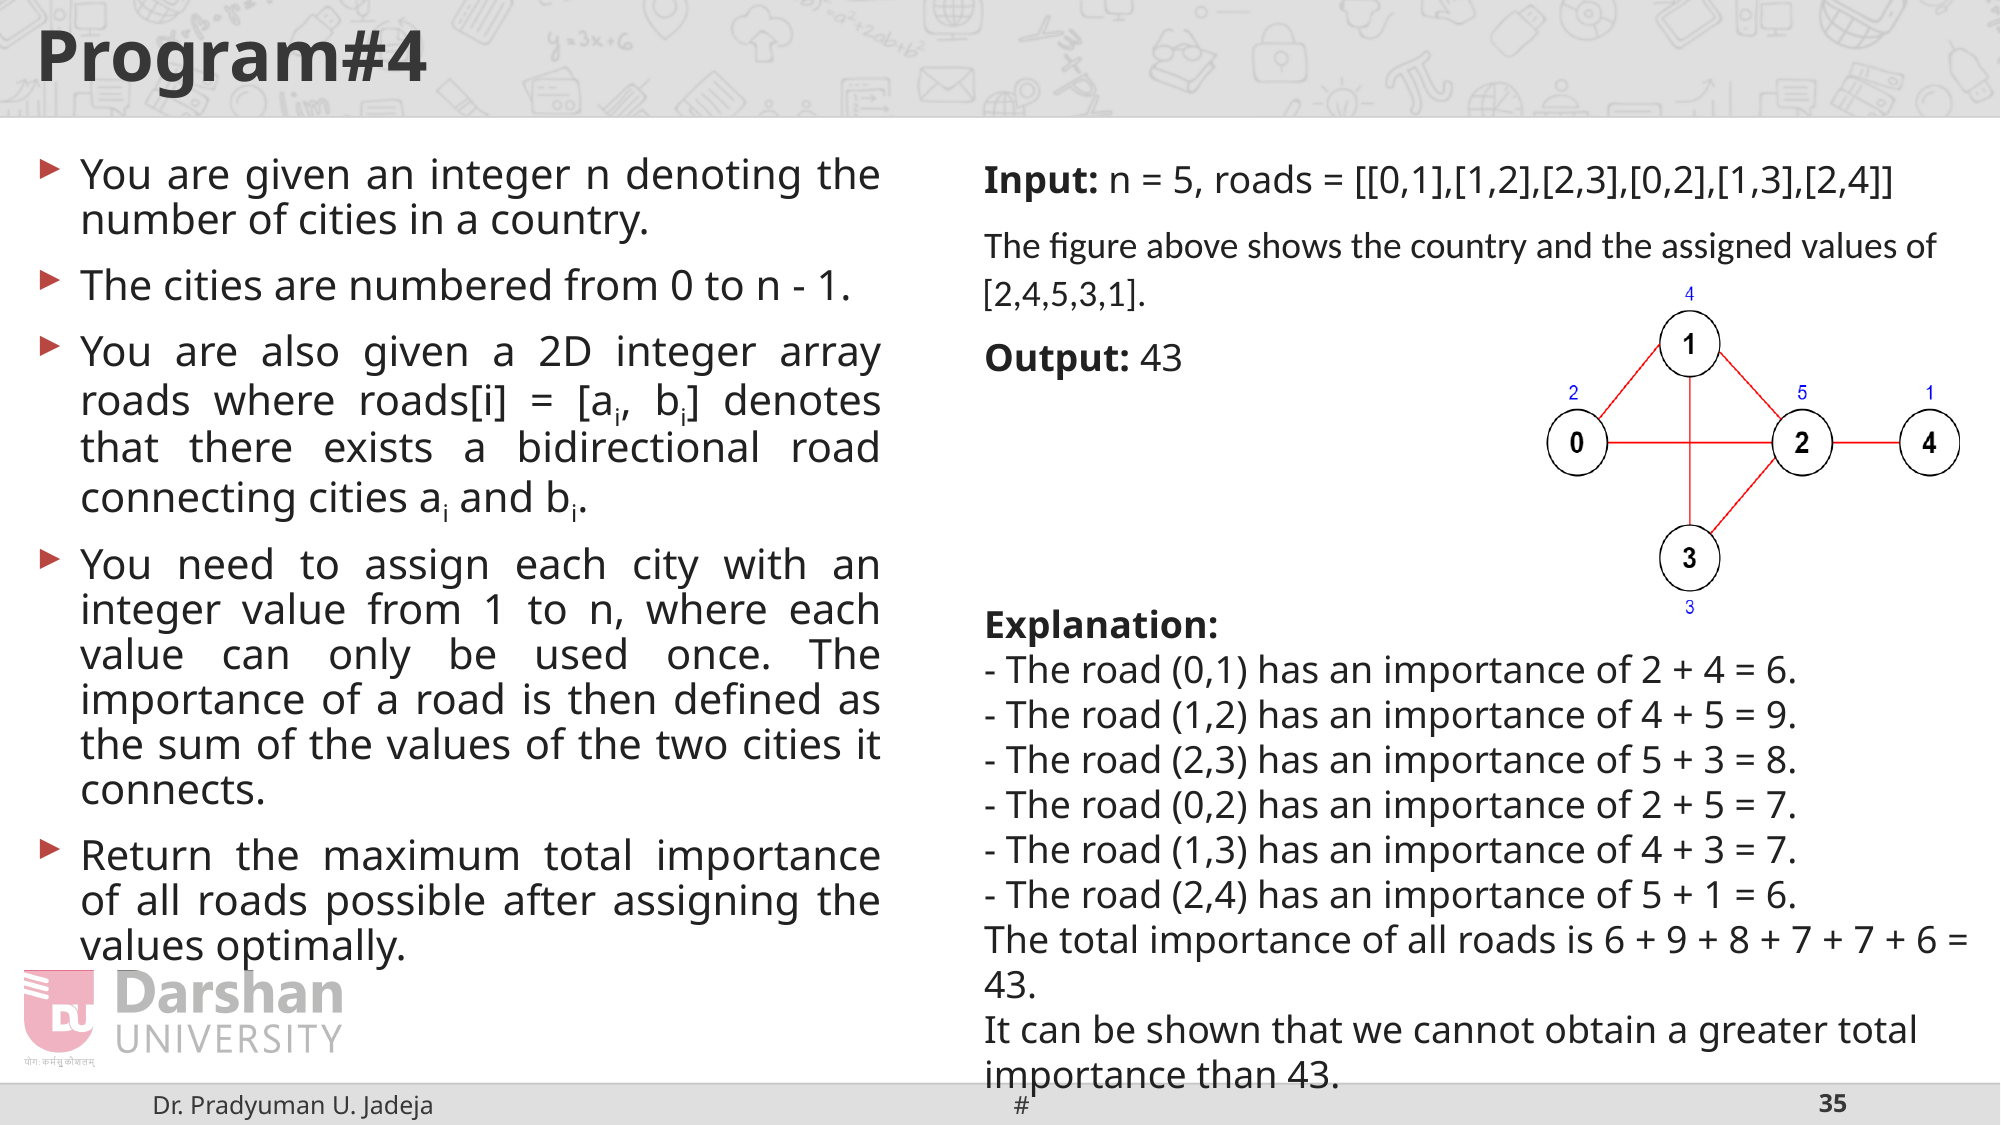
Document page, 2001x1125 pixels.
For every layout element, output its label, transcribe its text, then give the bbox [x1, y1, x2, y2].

list You are given an integer n denoting the number of cities in a country. The cities are numbered from 0 to n - 1. You are also given a 2D integer array roads where roads[i] = [ai, bi] denotes that there exists a bidirectional road connecting cities ai and bi. You need to assign each city with an integer value from 1 to n, where each value can only be used once. The importance of a road is then defined as the sum of the values of the two cities it connects. Return the maximum total importance of all roads possible after assigning the values optimally. [21, 145, 897, 1063]
text_box Input: n = 5, roads = [[0,1],[1,2],[2,3],[0,2],[1,3],[2,4]] The figure above shows the country and the assigned values of [2,4,5,3,1]. Output: 43 [938, 145, 2000, 387]
picture [1546, 283, 1960, 619]
text_box Explanation: - The road (0,1) has an importance of 2 + 4 = 6. - The road (1,2) has an importance of 4 + 5 = 9. - The road (2,3) has an importance of 5 + 3 = 8. - The road (0,2) has an importance of 2 + 5 = 7. - The road (1,3) has an importance of 4 + 3 = 7. - The road (2,4) has an importance of 5 + 1 = 6. The total importance of all roads is 6 + 9 + 8 + 7 + 7 + 6 = 43. It can be shown that we cannot obtain a greater total importance than 43. [969, 593, 2000, 1103]
title Program#4 [0, 0, 2000, 117]
